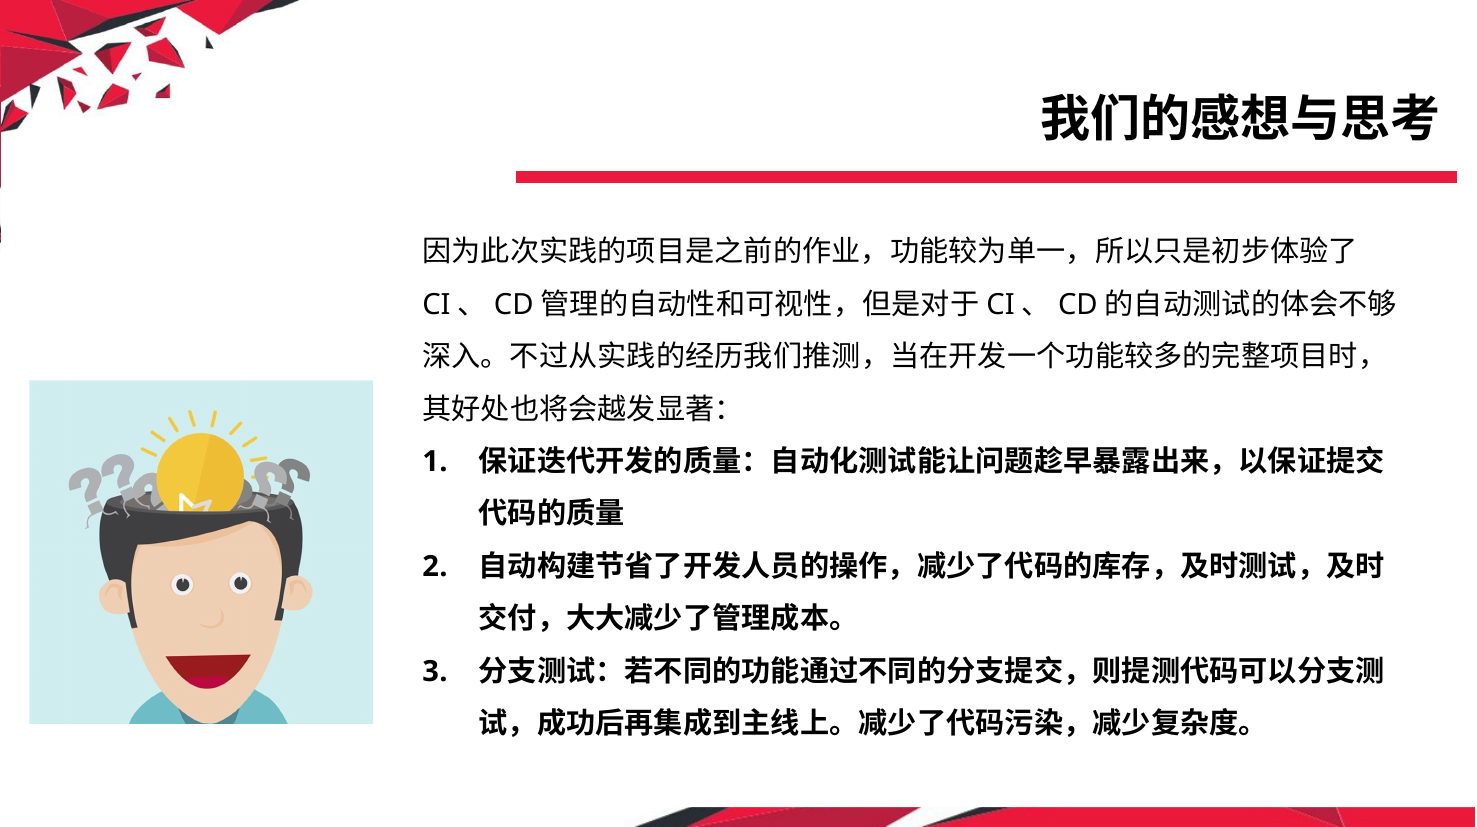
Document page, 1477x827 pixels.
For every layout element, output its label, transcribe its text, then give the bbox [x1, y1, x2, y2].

picture [0, 0, 1475, 827]
text_box [512, 167, 1461, 187]
text_box 我们的感想与思考 [1025, 79, 1456, 154]
text_box 因为此次实践的项目是之前的作业，功能较为单一，所以只是初步体验了CI、CD管理的自动性和可视性，但是对于CI、CD的自动测试的体会不够深入。不过从实践的经历我们推测，当在开发一个功能较多的完整项目时，其好处也将会越发显著： 保证迭代开发的质量：自动化测试能让问题趁早暴露出来，以保证提交代码的质量 自动构建节省了开发人员的操作，减少了代码的库存，及时测试，及时交付，大大减少了管理成本。 分支测试：若不同的功能通过不同的分支提交，则提测代码可以分支测试，成功后再集成到主线上。减少了代码污染，减少复杂度。 [407, 207, 1424, 747]
